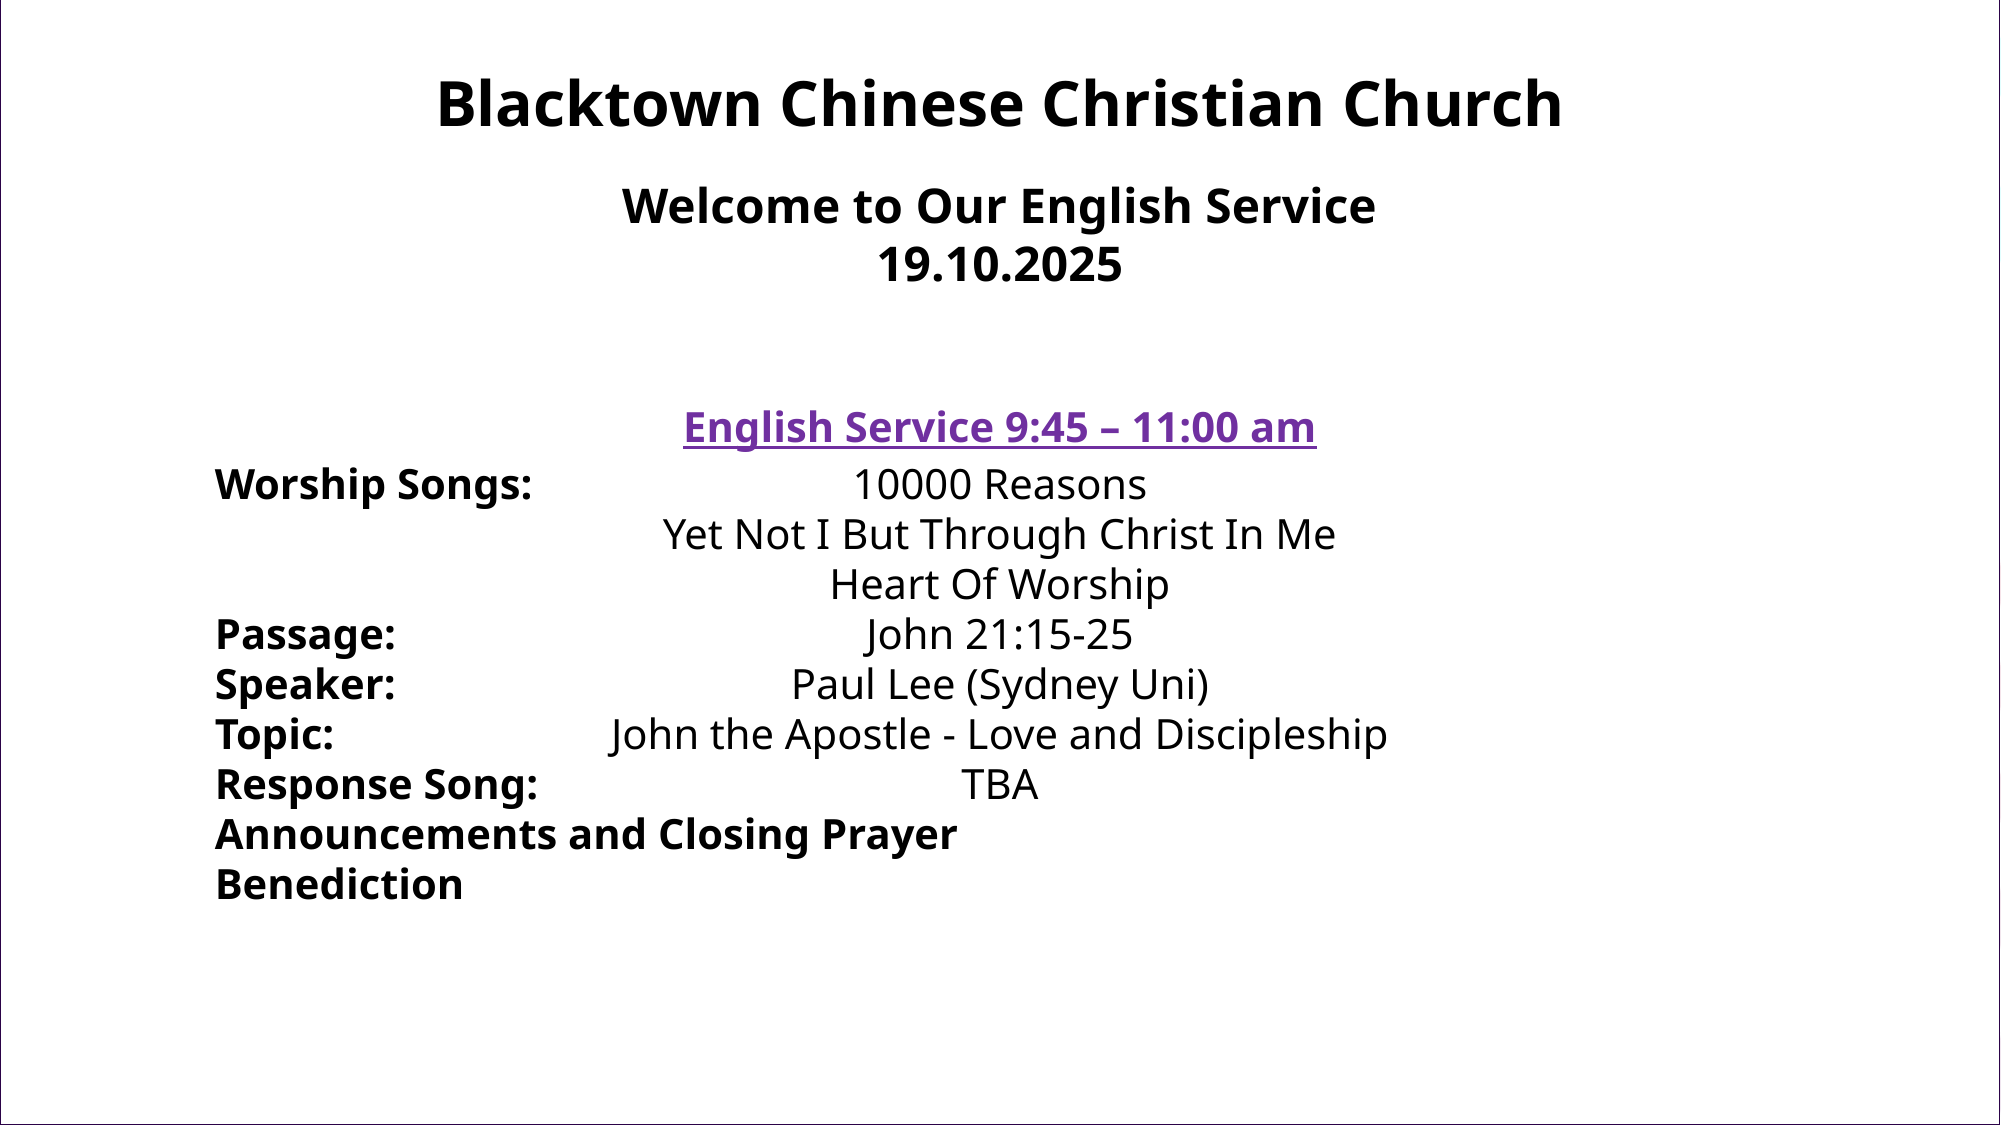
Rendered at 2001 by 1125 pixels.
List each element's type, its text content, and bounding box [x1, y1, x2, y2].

text_box English Service 9:45 – 11:00 am [200, 393, 1800, 450]
text_box [0, 0, 2000, 1125]
text_box 10000 Reasons Yet Not I But Through Christ In Me Heart Of Worship John 21:15-25 Paul Lee (Sydney Uni) John the Apostle - Love and Discipleship TBA [200, 450, 1800, 915]
text_box Welcome to Our English Service 19.10.2025 [200, 168, 1800, 299]
text_box Blacktown Chinese Christian Church [200, 56, 1800, 146]
